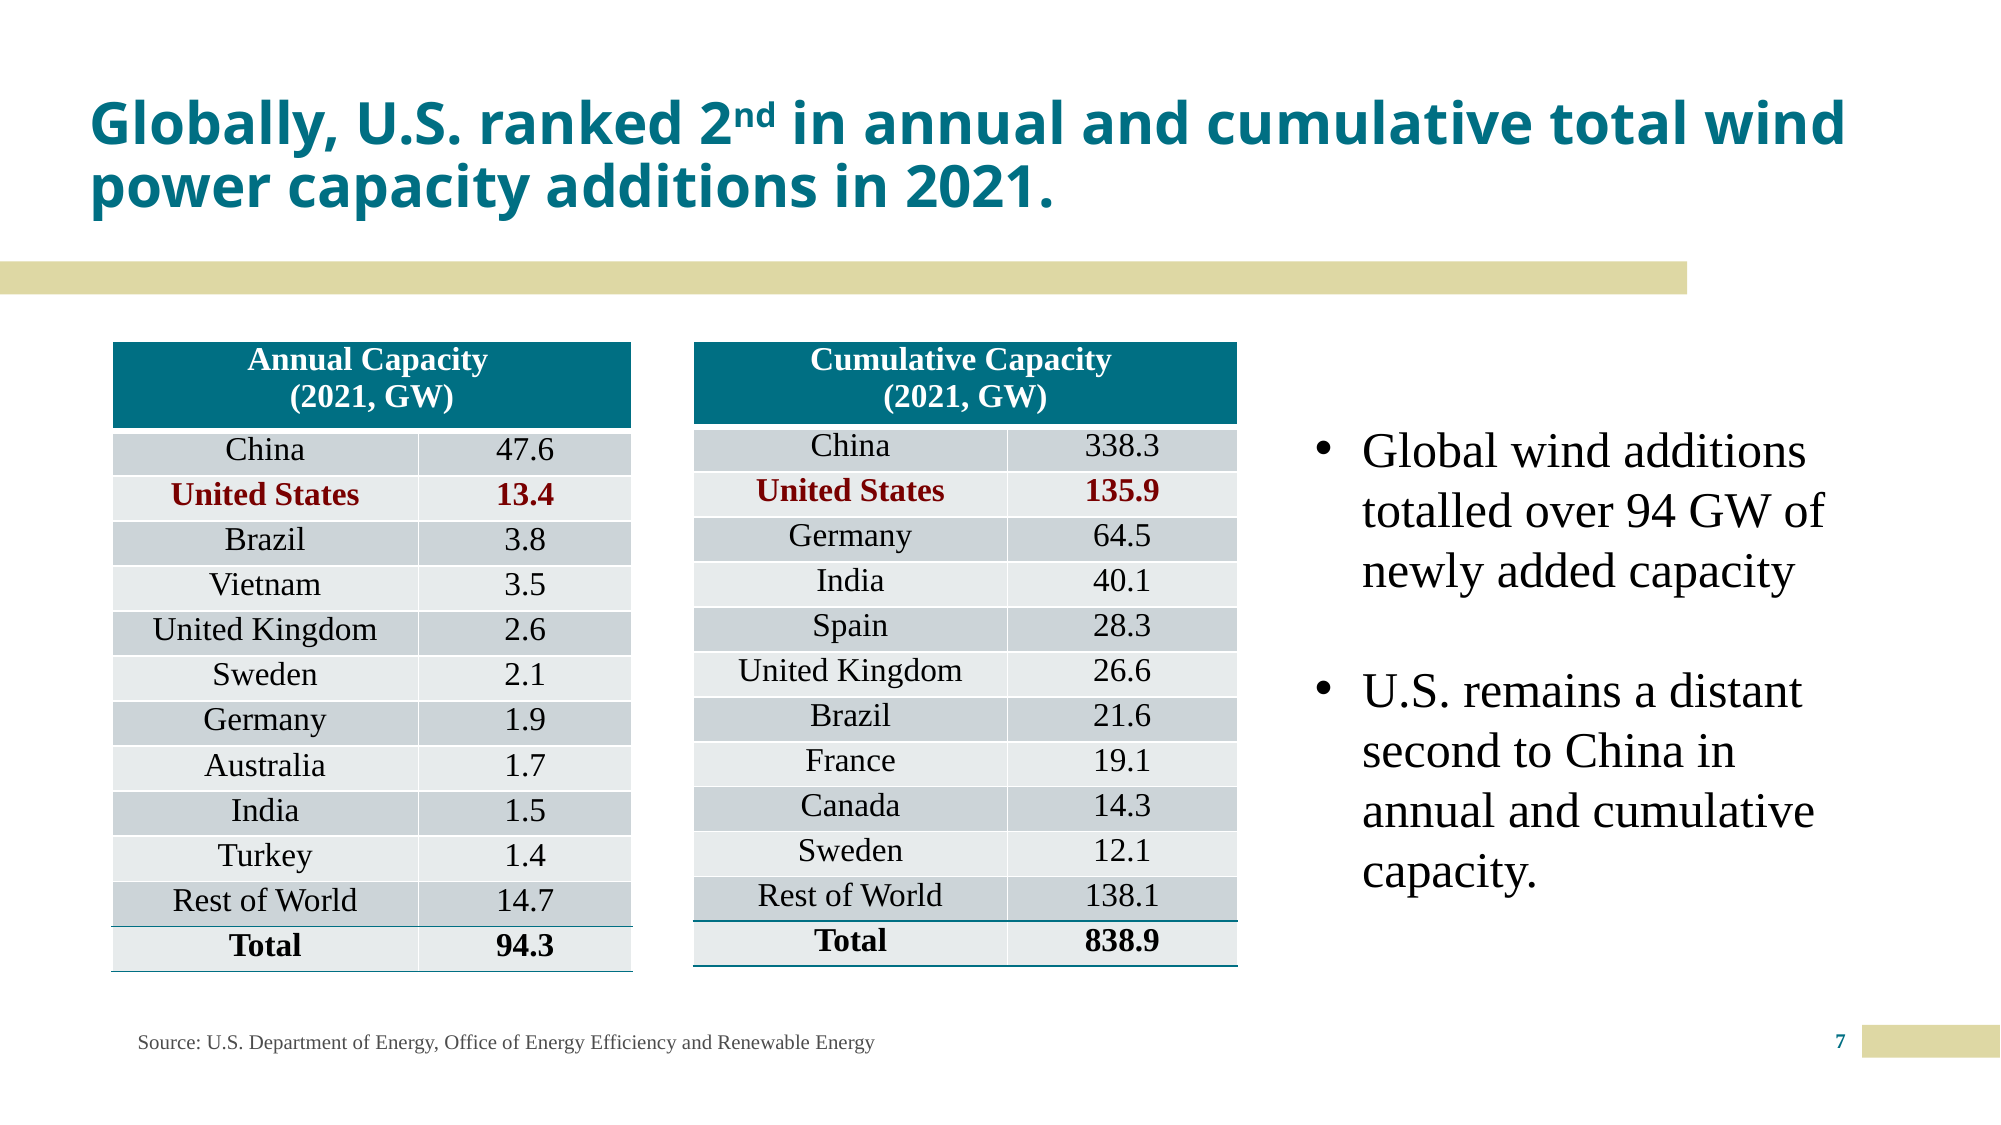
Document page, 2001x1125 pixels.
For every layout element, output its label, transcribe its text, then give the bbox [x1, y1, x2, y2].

table_cell Rest of World [113, 882, 418, 926]
table_cell 2.6 [419, 612, 631, 655]
table_cell 94.3 [419, 927, 631, 971]
table_cell India [113, 792, 418, 835]
table_cell 838.9 [1008, 922, 1237, 965]
table_cell 138.1 [1008, 877, 1237, 920]
table_cell India [694, 563, 1007, 606]
table_cell United Kingdom [694, 653, 1007, 696]
table_cell 47.6 [419, 434, 631, 475]
table_cell Canada [694, 787, 1007, 831]
table_cell Rest of World [694, 877, 1007, 920]
table_cell 2.1 [419, 657, 631, 700]
table_cell 1.7 [419, 747, 631, 790]
table_cell France [694, 743, 1007, 786]
table_cell 14.7 [419, 882, 631, 926]
table_cell Sweden [113, 657, 418, 700]
table_cell 26.6 [1008, 653, 1237, 696]
table_cell Total [694, 922, 1007, 965]
table_cell China [113, 434, 418, 475]
table_cell Vietnam [113, 567, 418, 610]
table_cell Germany [694, 518, 1007, 561]
table_cell 28.3 [1008, 608, 1237, 651]
table_cell United Kingdom [113, 612, 418, 655]
table_cell Brazil [694, 698, 1007, 741]
table_header Annual Capacity (2021, GW) [113, 342, 631, 428]
table_cell Total [113, 927, 418, 971]
table_header Cumulative Capacity (2021, GW) [694, 342, 1237, 424]
text_box Source: U.S. Department of Energy, Office of Energy Efficiency and Renewable Energy [137, 1024, 906, 1059]
table_cell United States [694, 473, 1007, 516]
table_cell 40.1 [1008, 563, 1237, 606]
table_cell China [694, 430, 1007, 471]
table_cell Spain [694, 608, 1007, 651]
table_cell Germany [113, 702, 418, 745]
table_cell 13.4 [419, 477, 631, 520]
table_cell 135.9 [1008, 473, 1237, 516]
table_cell 3.8 [419, 522, 631, 565]
table_cell Brazil [113, 522, 418, 565]
table_cell United States [113, 477, 418, 520]
table_cell 3.5 [419, 567, 631, 610]
table_cell 1.4 [419, 837, 631, 881]
table_cell Turkey [113, 837, 418, 881]
table_cell 64.5 [1008, 518, 1237, 561]
table_cell 1.9 [419, 702, 631, 745]
table_cell 14.3 [1008, 787, 1237, 831]
table_cell Sweden [694, 832, 1007, 876]
table_cell 21.6 [1008, 698, 1237, 741]
title Globally, U.S. ranked 2nd in annual and cumulative total wind power capacity additions in 2021. [74, 59, 1938, 255]
table_cell Australia [113, 747, 418, 790]
slide_number 7 [1818, 1027, 1863, 1065]
table_cell 12.1 [1008, 832, 1237, 876]
text_box Global wind additions totalled over 94 GW of newly added capacity U.S. remains a distant second to China in annual and cumulative capacity. [1300, 410, 1863, 905]
table_cell 1.5 [419, 792, 631, 835]
table_cell 19.1 [1008, 743, 1237, 786]
table_cell 338.3 [1008, 430, 1237, 471]
